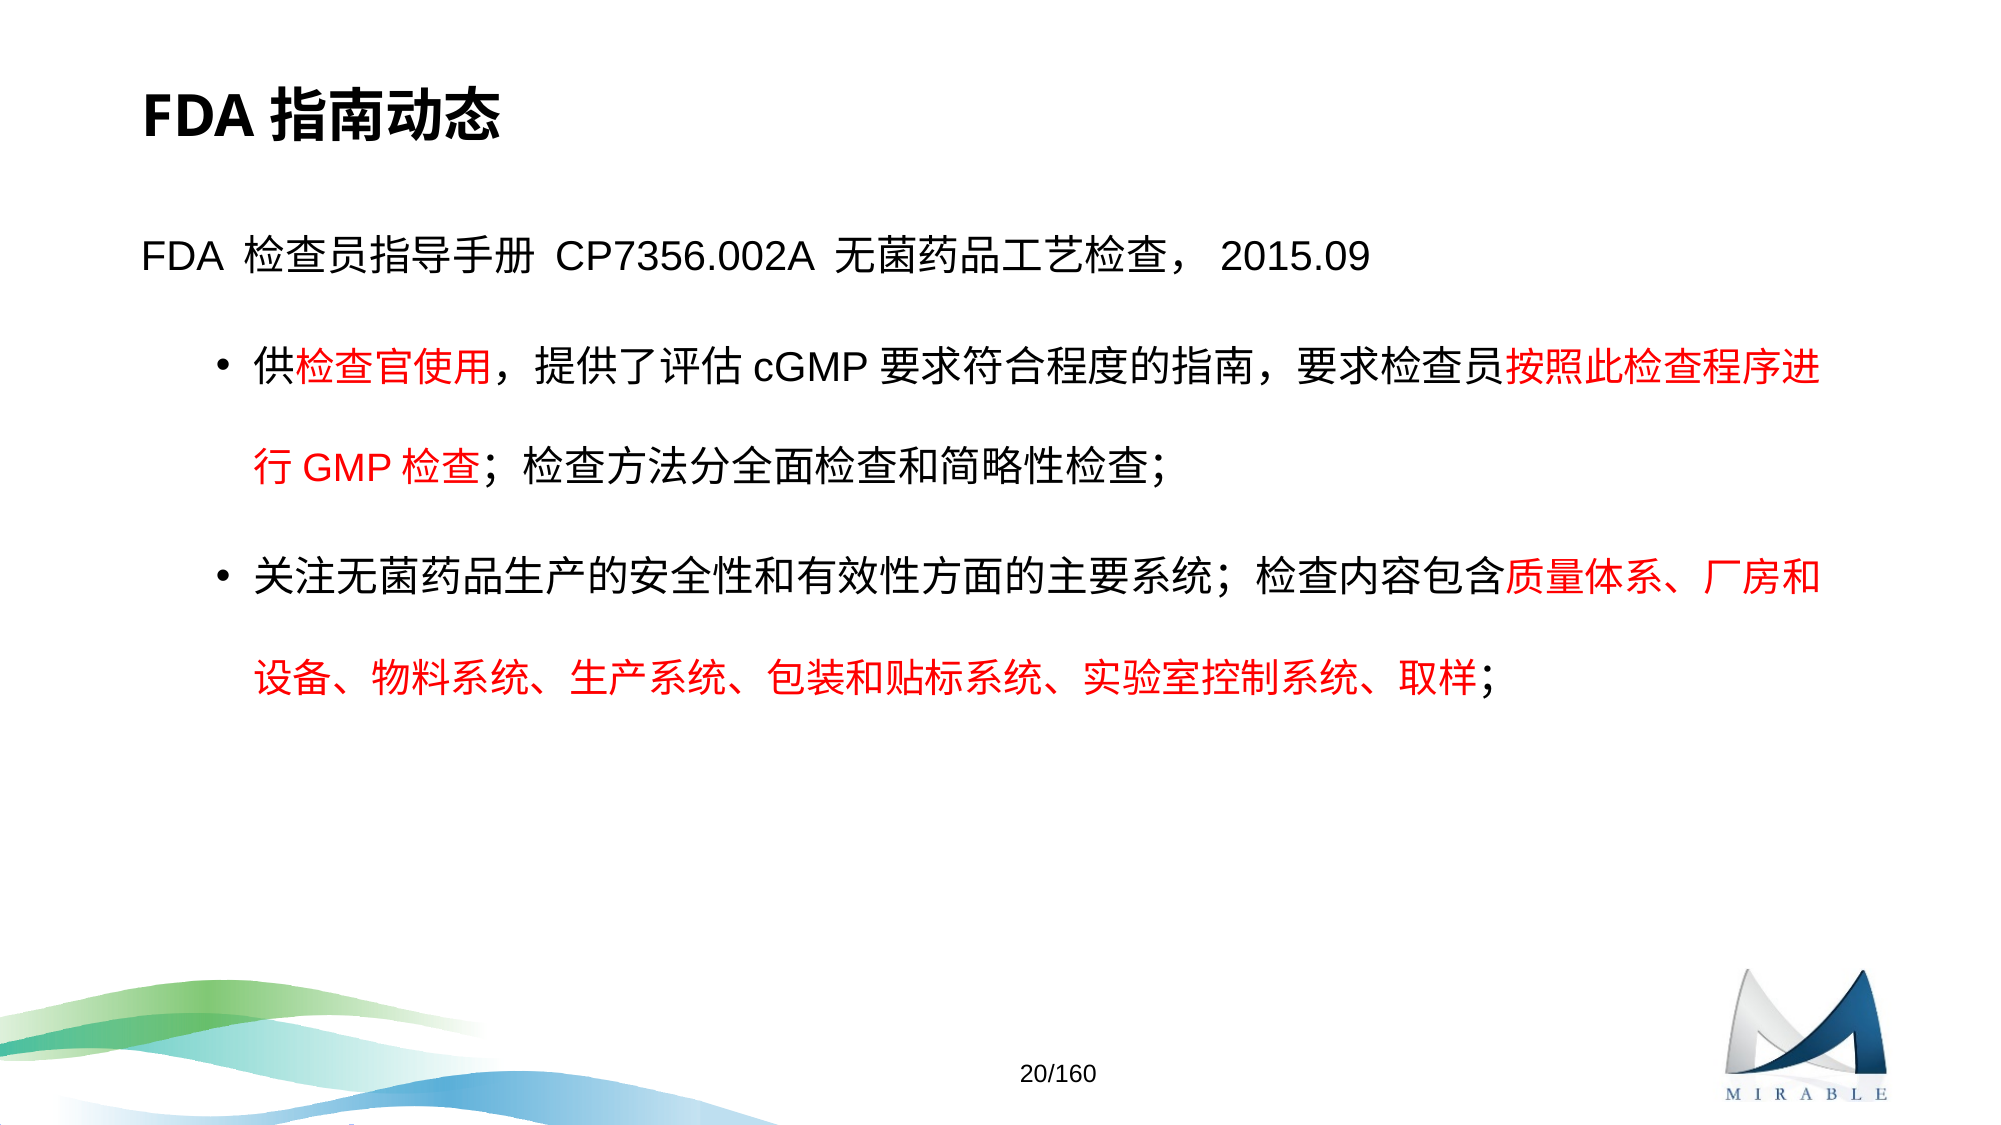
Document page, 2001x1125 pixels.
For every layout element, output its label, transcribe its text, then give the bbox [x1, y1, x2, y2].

text_box FDA 检查员指导手册 CP7356.002A 无菌药品工艺检查，2015.09 供检查官使用，提供了评估cGMP要求符合程度的指南，要求检查员按照此检查程序进行GMP检查；检查方法分全面检查和简略性检查； 关注无菌药品生产的安全性和有效性方面的主要系统；检查内容包含质量体系、厂房和设备、物料系统、生产系统、包装和贴标系统、实验室控制系统、取样； [125, 171, 1874, 979]
title FDA指南动态 [125, 64, 1874, 171]
slide_number 20/160 [833, 1042, 1284, 1103]
picture [0, 977, 702, 1125]
picture [1711, 968, 1898, 1102]
